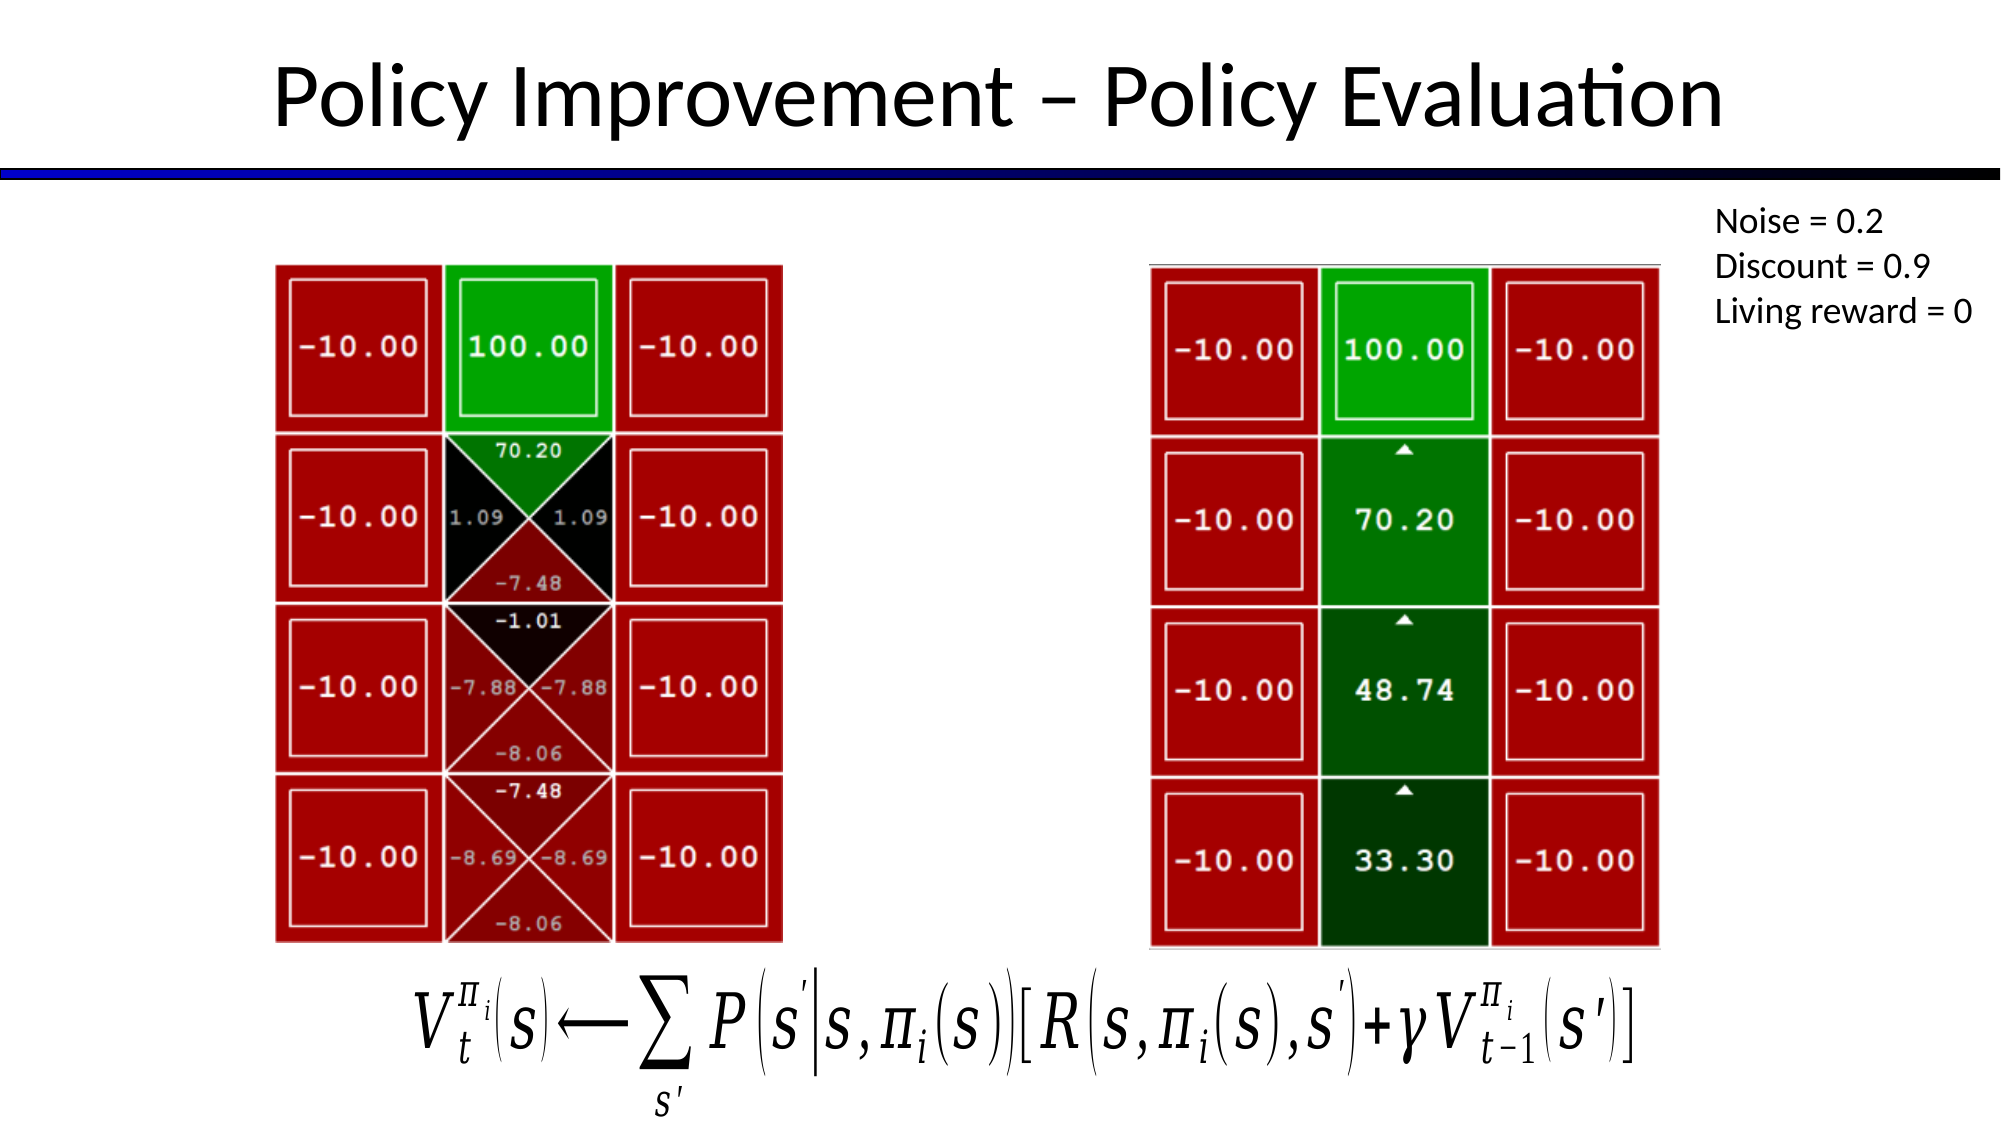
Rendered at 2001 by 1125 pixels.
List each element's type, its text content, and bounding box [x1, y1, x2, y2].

title Policy Improvement – Policy Evaluation [0, 0, 2000, 184]
picture [1149, 264, 1662, 950]
text_box Noise = 0.2 Discount = 0.9 Living reward = 0 [1699, 188, 2000, 339]
picture [274, 264, 784, 944]
